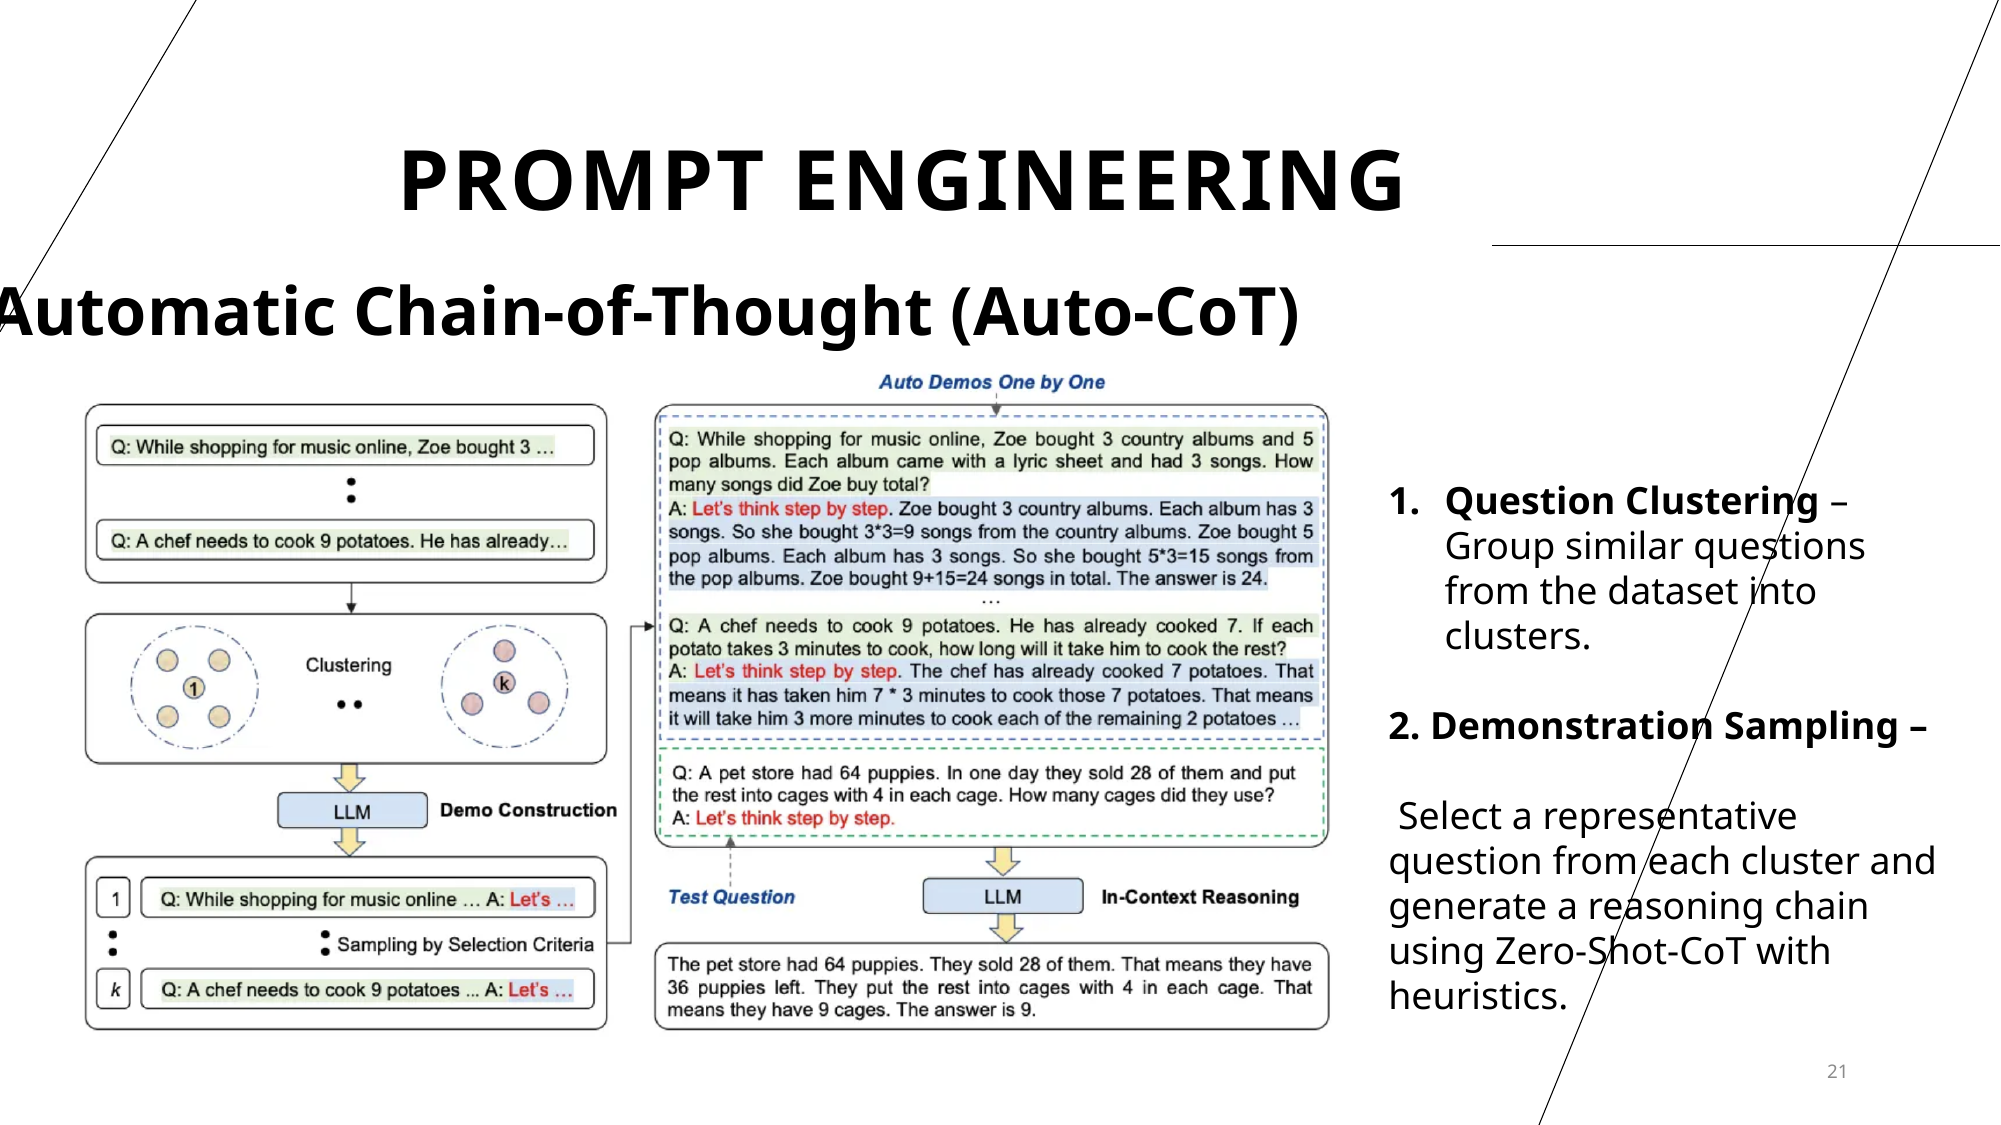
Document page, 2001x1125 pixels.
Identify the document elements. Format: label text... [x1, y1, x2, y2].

title Prompt engineering [146, 0, 1658, 237]
text_box Question Clustering – Group similar questions from the dataset into clusters. 2. Demonstration Sampling – Select a representative question from each cluster and generate a reasoning chain using Zero-Shot-CoT with heuristics. [1373, 469, 1974, 1070]
slide_number 21 [1701, 1070, 1864, 1103]
picture [72, 357, 1348, 1052]
text_box Automatic Chain-of-Thought (Auto-CoT) [0, 261, 1316, 356]
